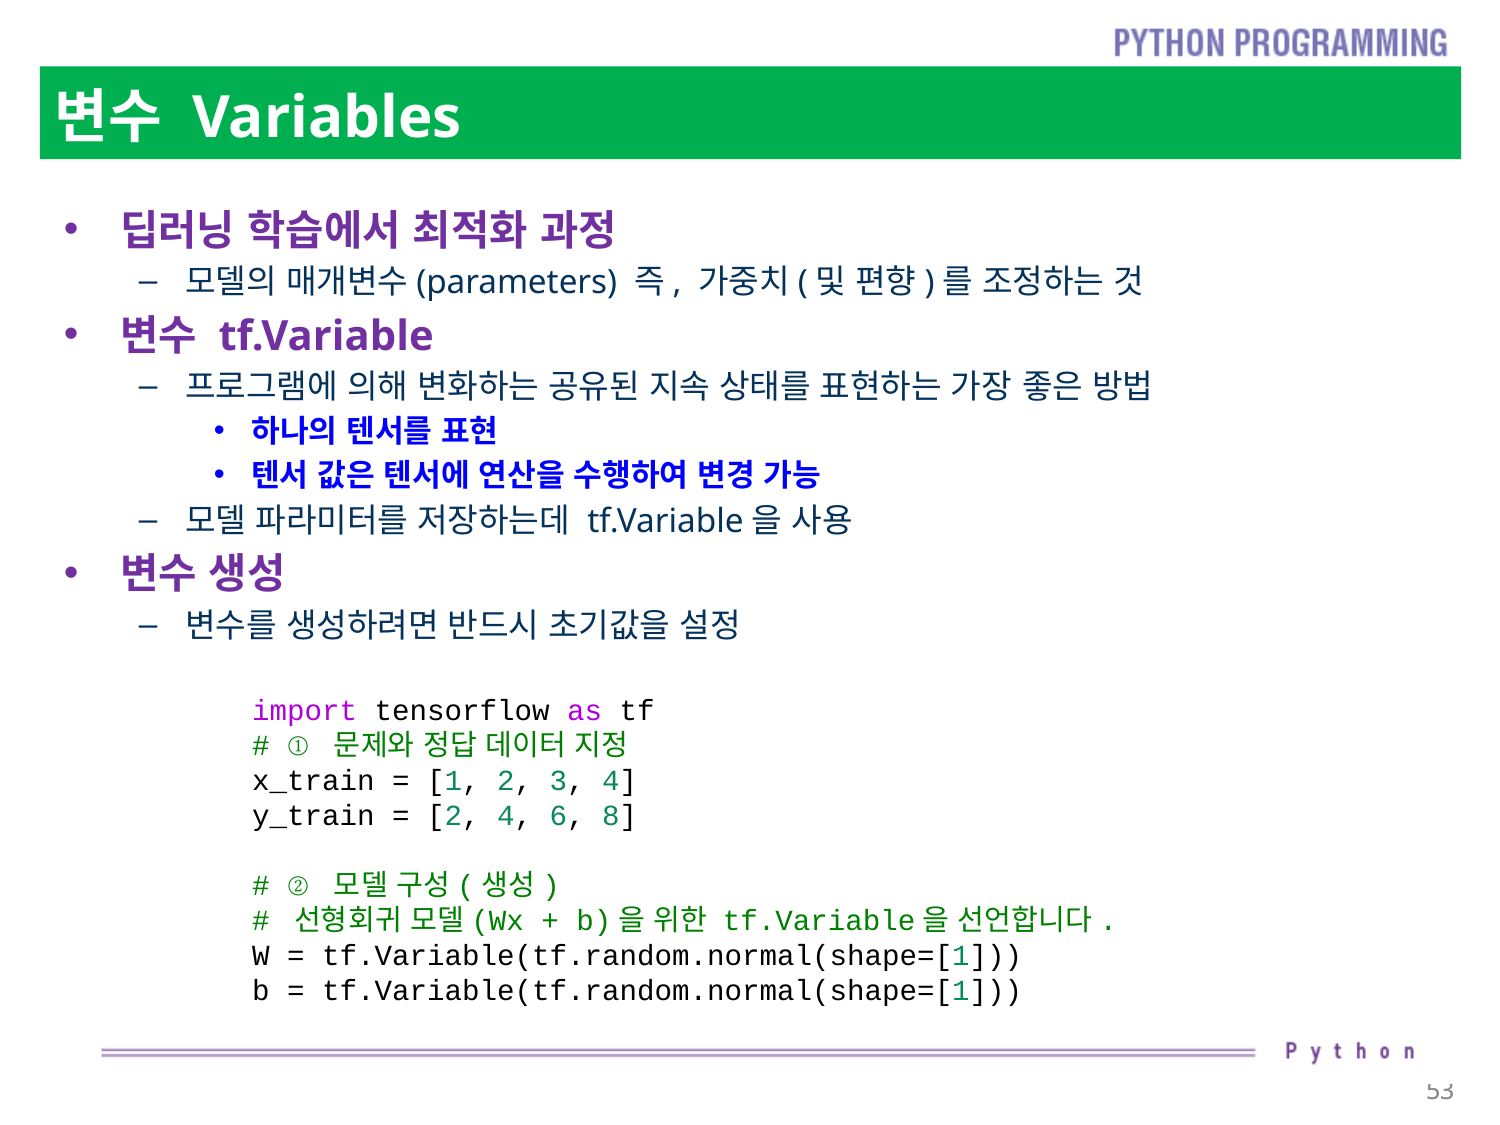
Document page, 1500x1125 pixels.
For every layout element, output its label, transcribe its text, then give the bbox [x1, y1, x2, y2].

slide_number 53 [1119, 1071, 1470, 1112]
text_box import tensorflow as tf # ① 문제와 정답 데이터 지정 x_train = [1, 2, 3, 4] y_train = [2, 4, 6, 8] # ② 모델 구성(생성) # 선형회귀 모델(Wx + b)을 위한 tf.Variable을 선언합니다. W = tf.Variable(tf.random.normal(shape=[1])) b = tf.Variable(tf.random.normal(shape=[1])) [237, 683, 1161, 1014]
picture [1106, 13, 1462, 66]
picture [18, 1020, 1483, 1084]
title 변수 Variables [39, 76, 1444, 152]
list 딥러닝 학습에서 최적화 과정 모델의 매개변수(parameters) 즉, 가중치(및 편향)를 조정하는 것 변수 tf.Variable 프로그램에 의해 변화하는 공유된 지속 상태를 표현하는 가장 좋은 방법 하나의 텐서를 표현 텐서 값은 텐서에 연산을 수행하여 변경 가능 모델 파라미터를 저장하는데 tf.Variable을 사용 변수 생성 변수를 생성하려면 반드시 초기값을 설정 [48, 195, 1461, 1041]
